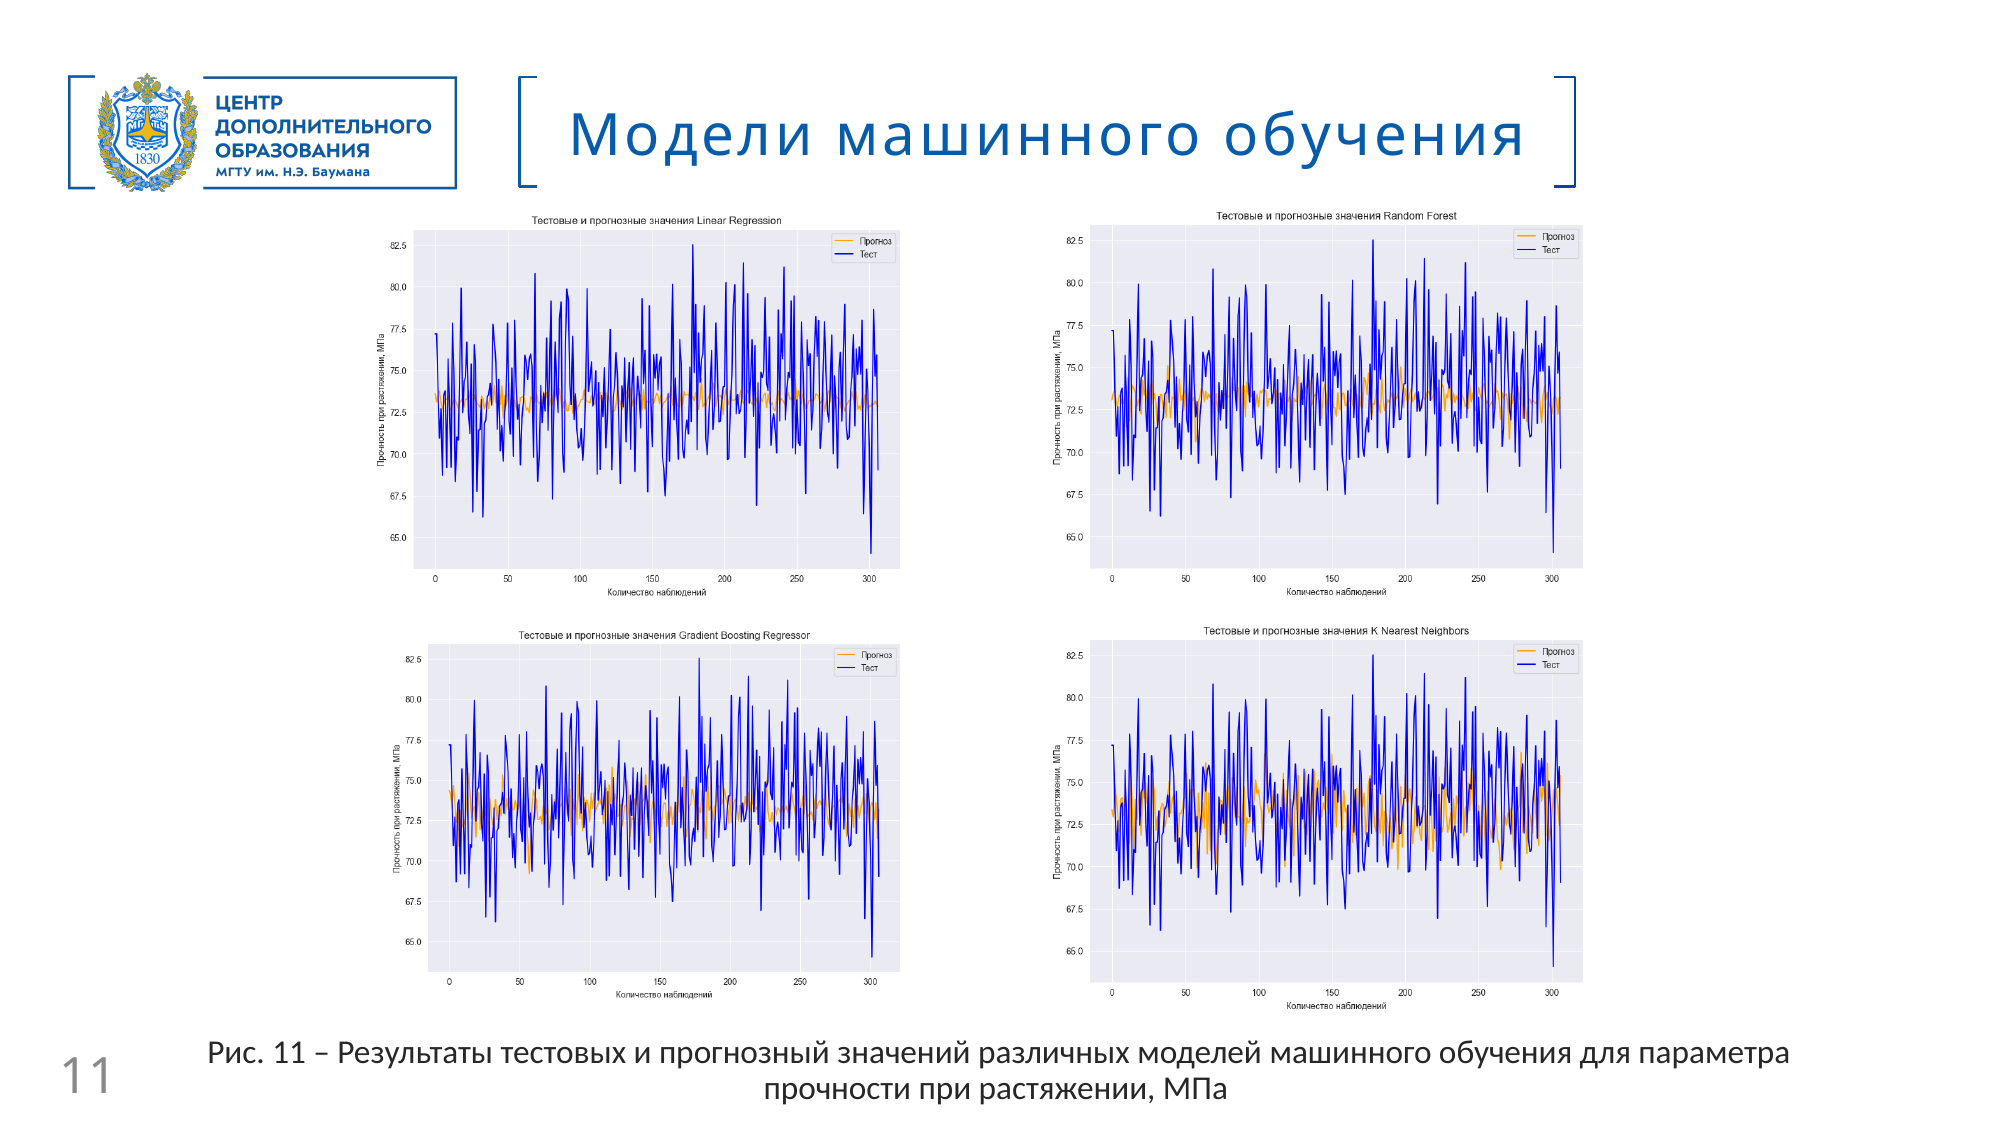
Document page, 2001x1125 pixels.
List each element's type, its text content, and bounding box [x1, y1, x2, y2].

picture [1047, 620, 1589, 1017]
slide_number 11 [44, 1055, 139, 1101]
picture [370, 210, 906, 602]
picture [1047, 205, 1589, 602]
text_box Рис. 11 – Результаты тестовых и прогнозный значений различных моделей машинного обучения для параметра прочности при растяжении, МПа [191, 1028, 1809, 1125]
picture [387, 625, 906, 1005]
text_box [519, 76, 1576, 187]
picture [68, 73, 457, 192]
